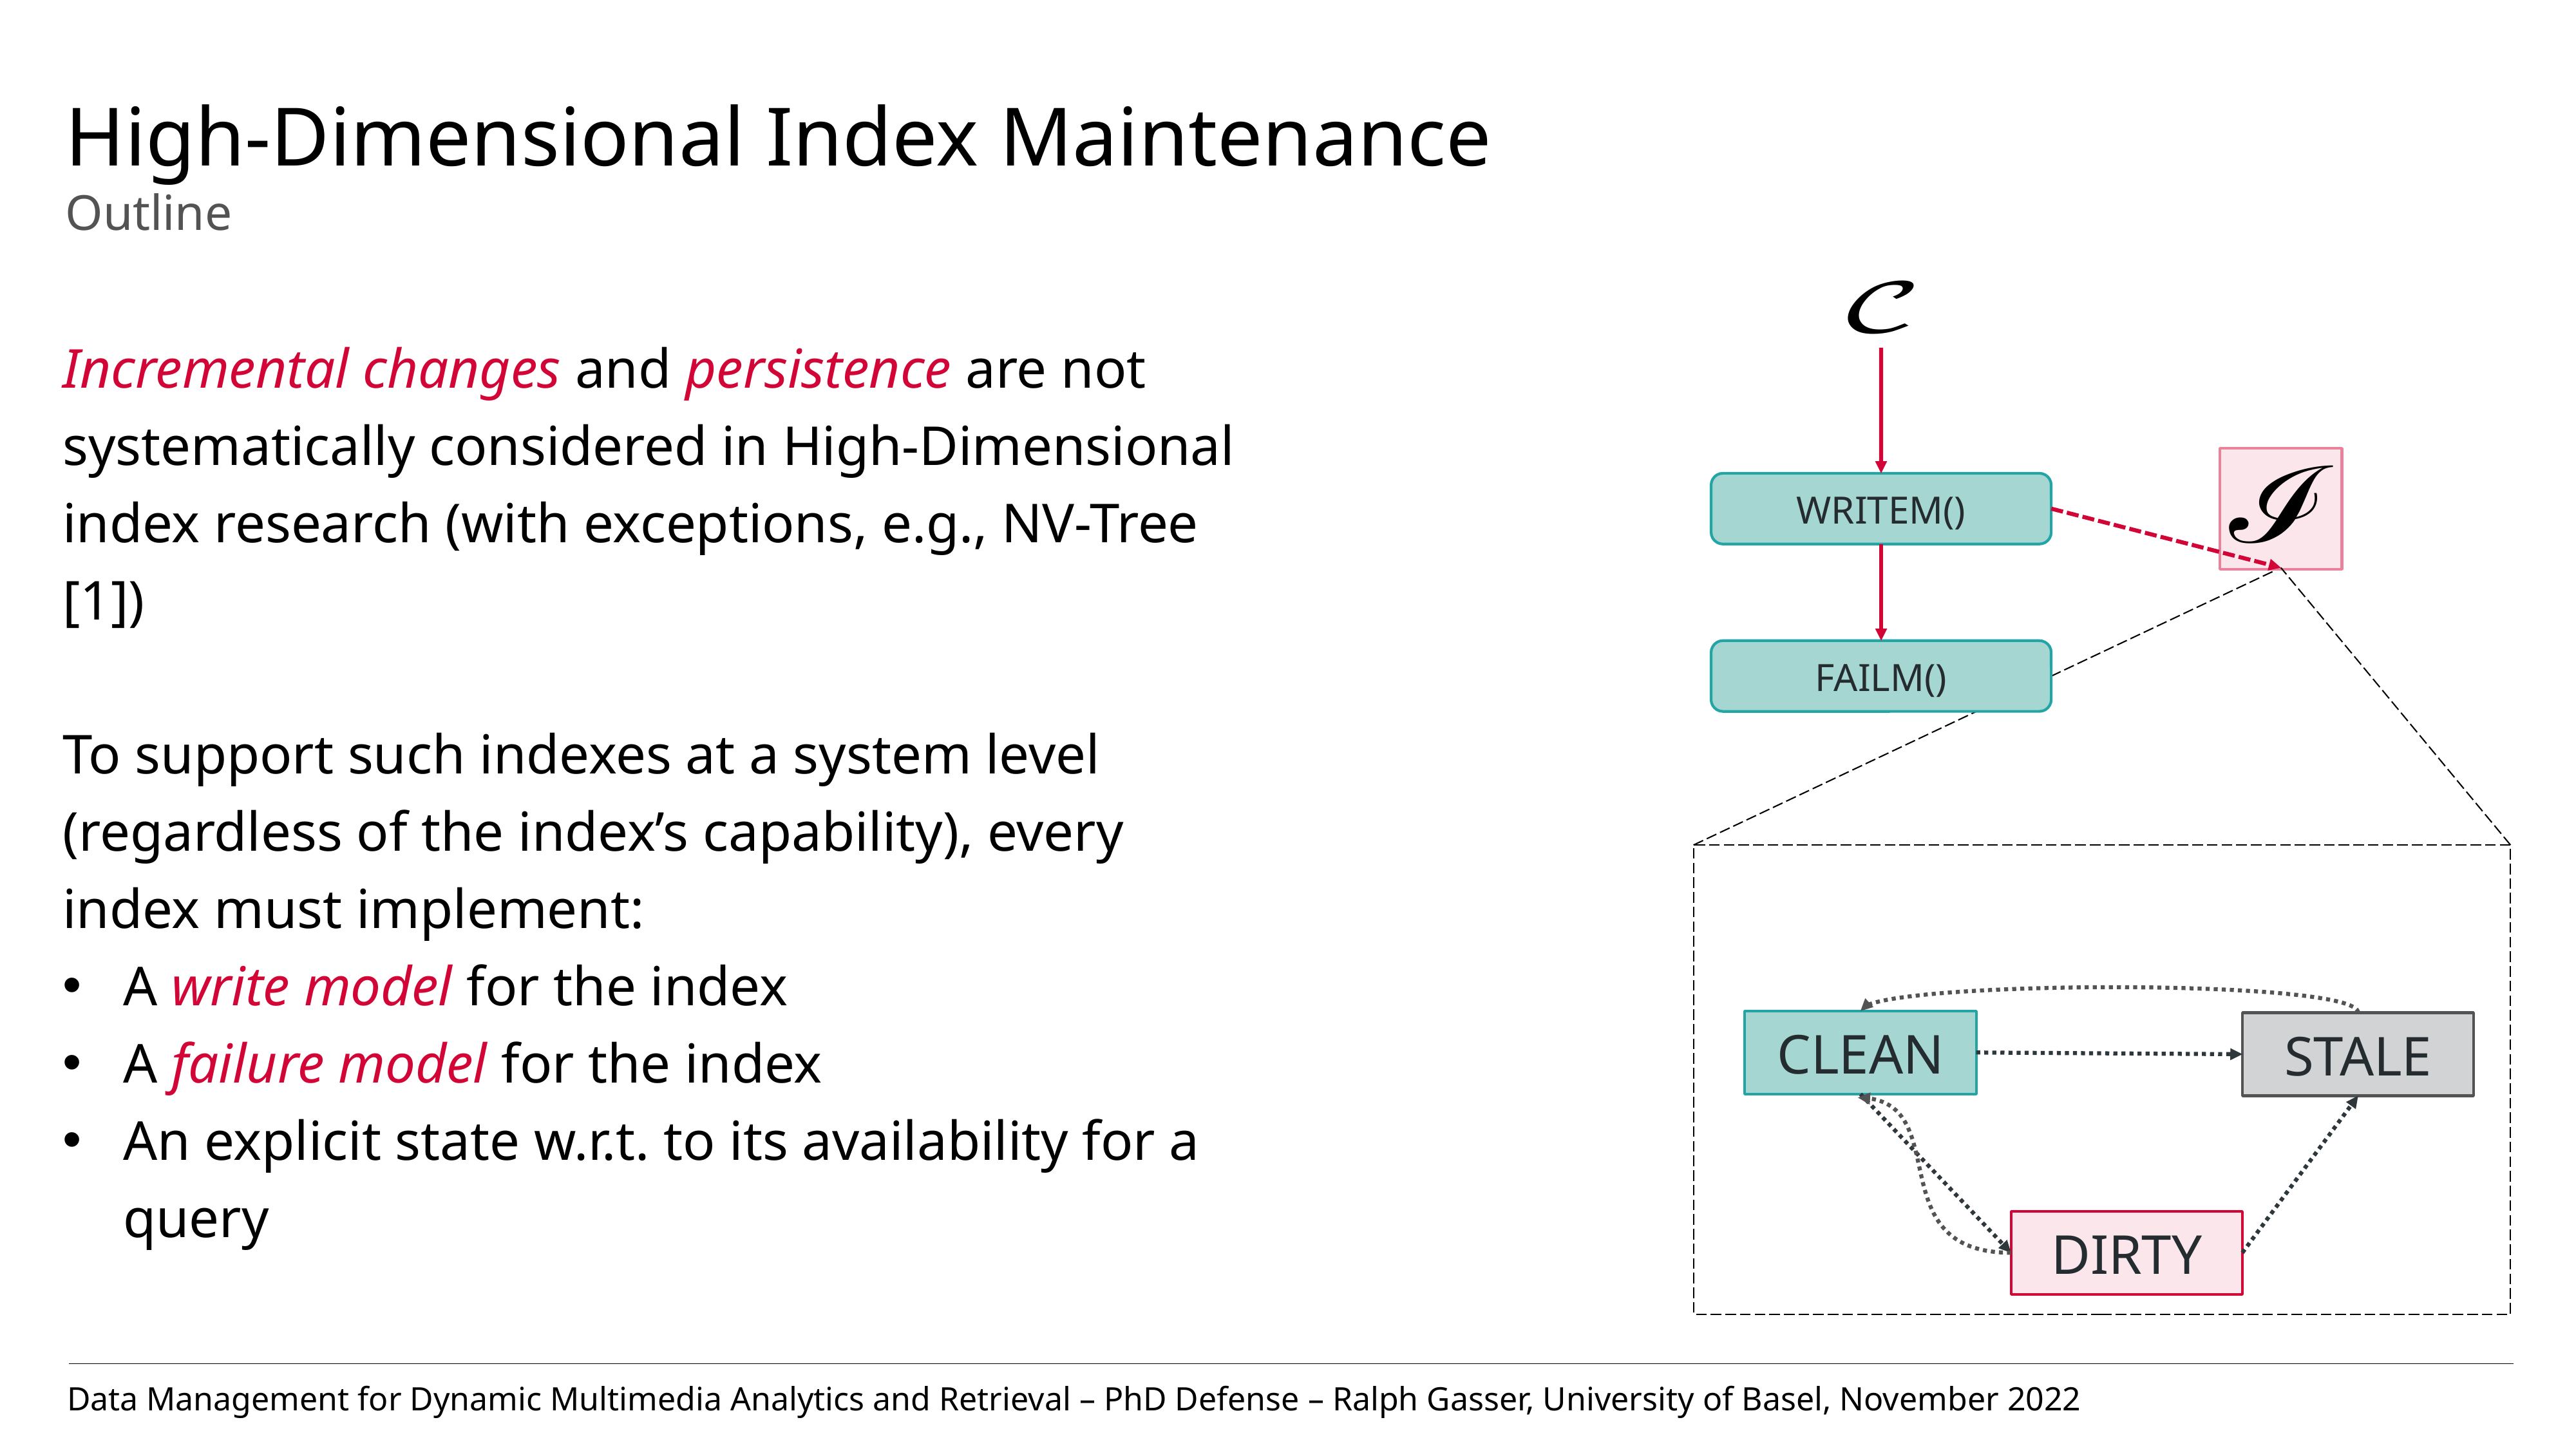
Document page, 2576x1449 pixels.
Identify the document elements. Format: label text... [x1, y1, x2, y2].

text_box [2110, 1052, 2243, 1055]
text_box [2280, 567, 2511, 846]
text_box [1693, 846, 2511, 1314]
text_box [1860, 1094, 2011, 1097]
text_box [2108, 762, 2110, 1260]
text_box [1976, 1052, 2108, 1055]
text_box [1693, 567, 2280, 846]
list Incremental changes and persistence are not systematically considered in High-Dimensional index research (with exceptions, e.g., NV-Tree [1]) To support such indexes at a system level (regardless of the index’s capability), every index must implement: A write model for the index A failure model for the index An explicit state w.r.t. to its availability for a query [62, 321, 1271, 1349]
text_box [2242, 1096, 2358, 1253]
title High-Dimensional Index Maintenance Outline [65, 85, 2511, 322]
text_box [1857, 1097, 2011, 1253]
